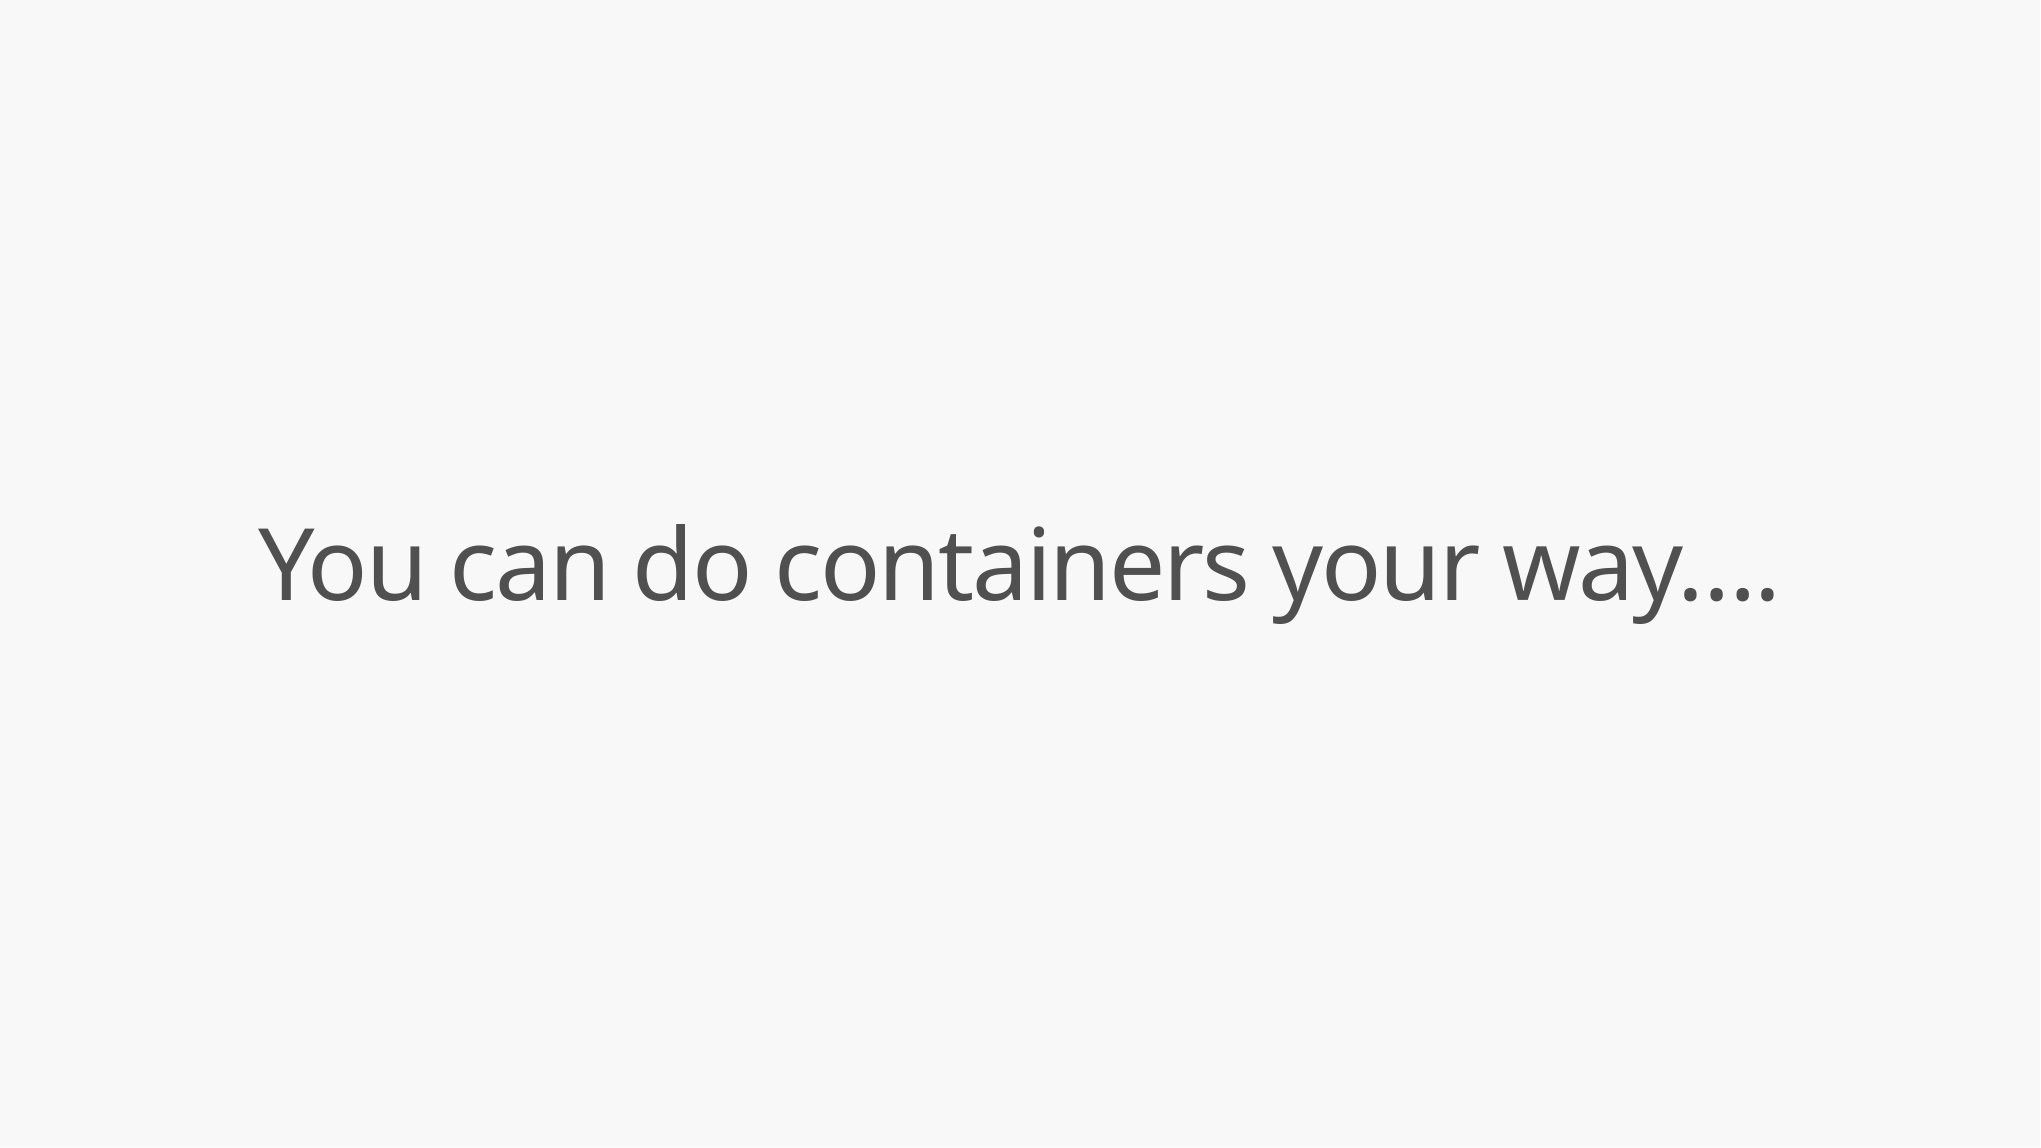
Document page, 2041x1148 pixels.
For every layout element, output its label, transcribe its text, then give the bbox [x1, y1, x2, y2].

title You can do containers your way…. [7, 498, 2033, 654]
